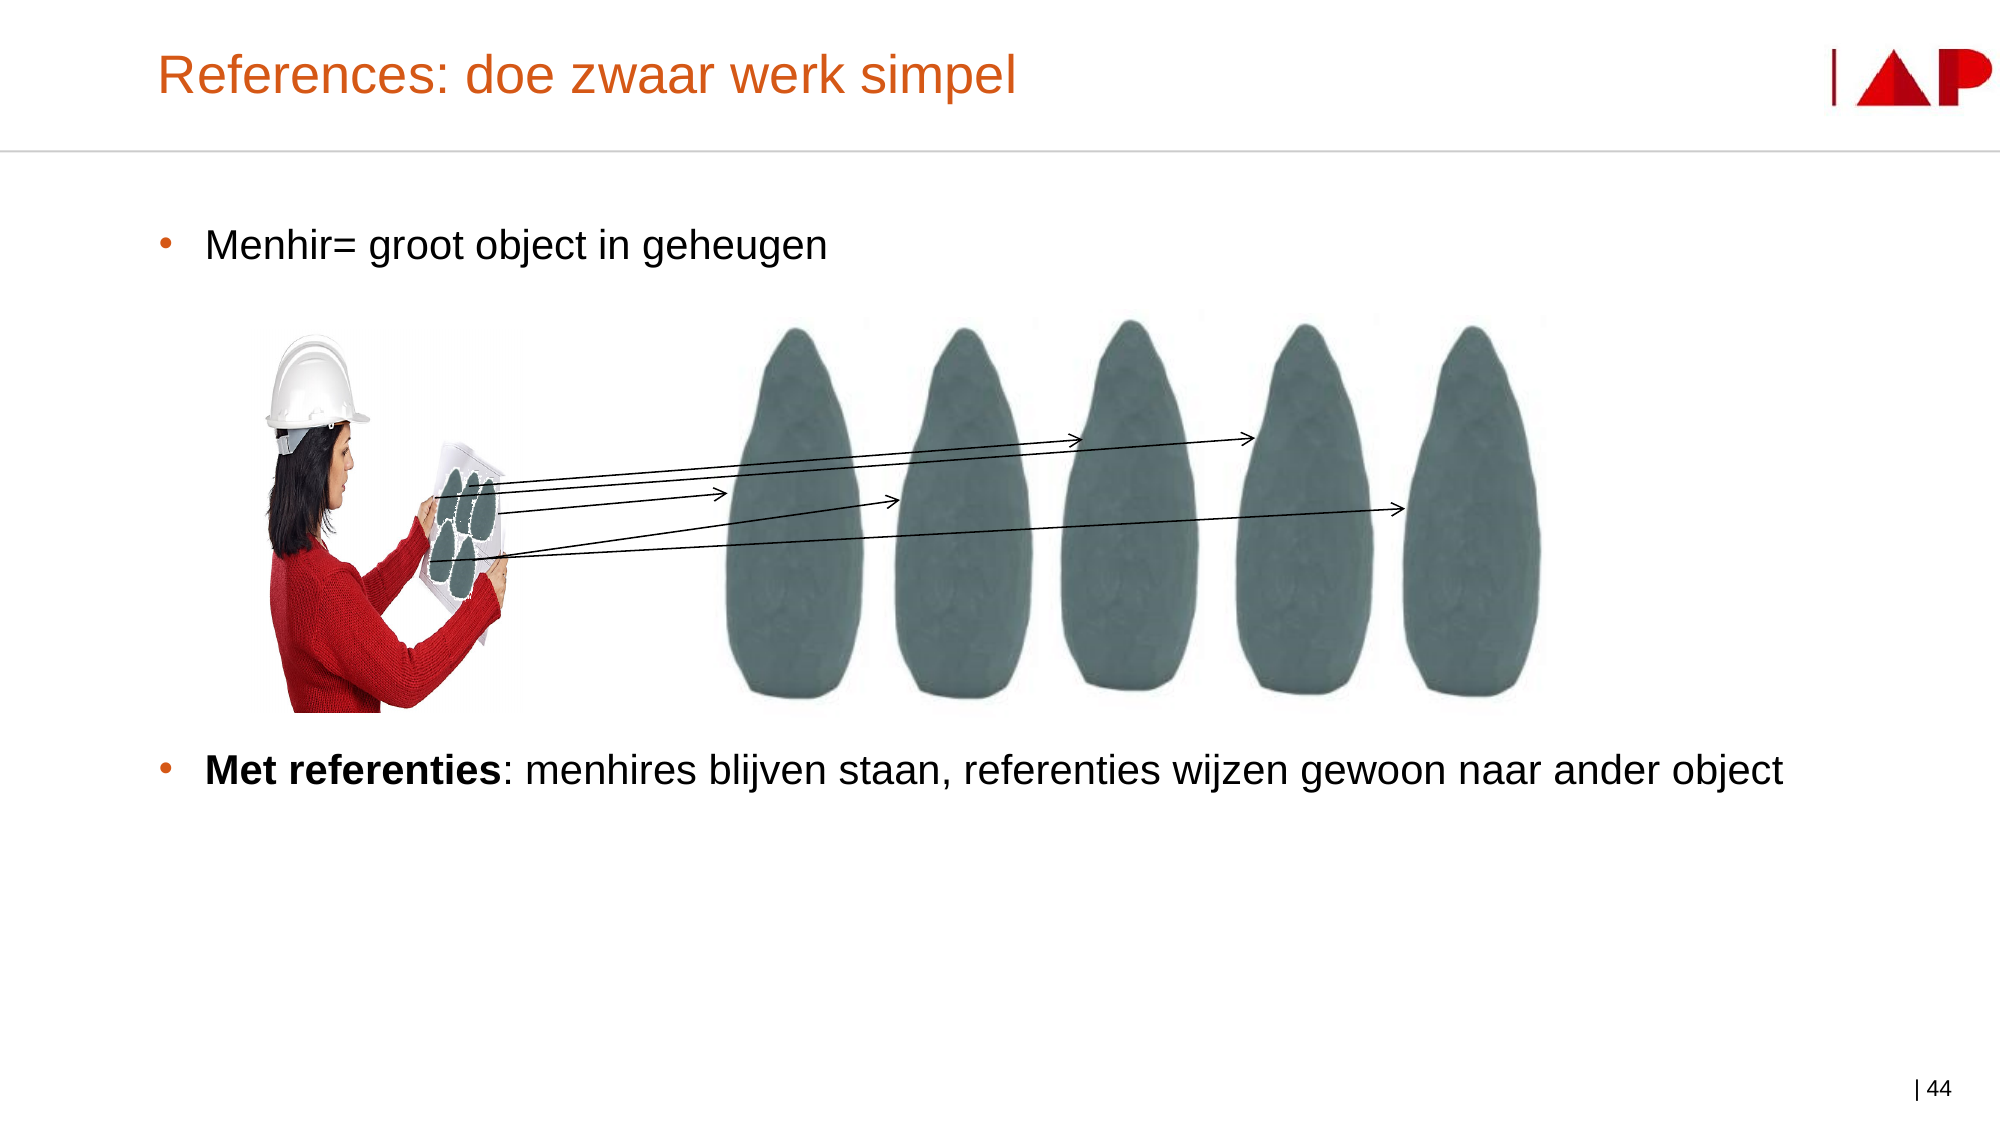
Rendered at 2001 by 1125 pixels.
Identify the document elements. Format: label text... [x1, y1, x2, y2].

title References: doe zwaar werk simpel [157, 0, 1843, 152]
picture [249, 329, 523, 713]
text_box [434, 437, 1256, 499]
picture [588, 309, 1674, 724]
picture [1843, 10, 2000, 142]
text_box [429, 508, 1406, 562]
slide_number | 44 [1425, 1061, 1953, 1113]
list Menhir= groot object in geheugen Met referenties: menhires blijven staan, referenties wijzen gewoon naar ander object [157, 217, 1955, 1023]
